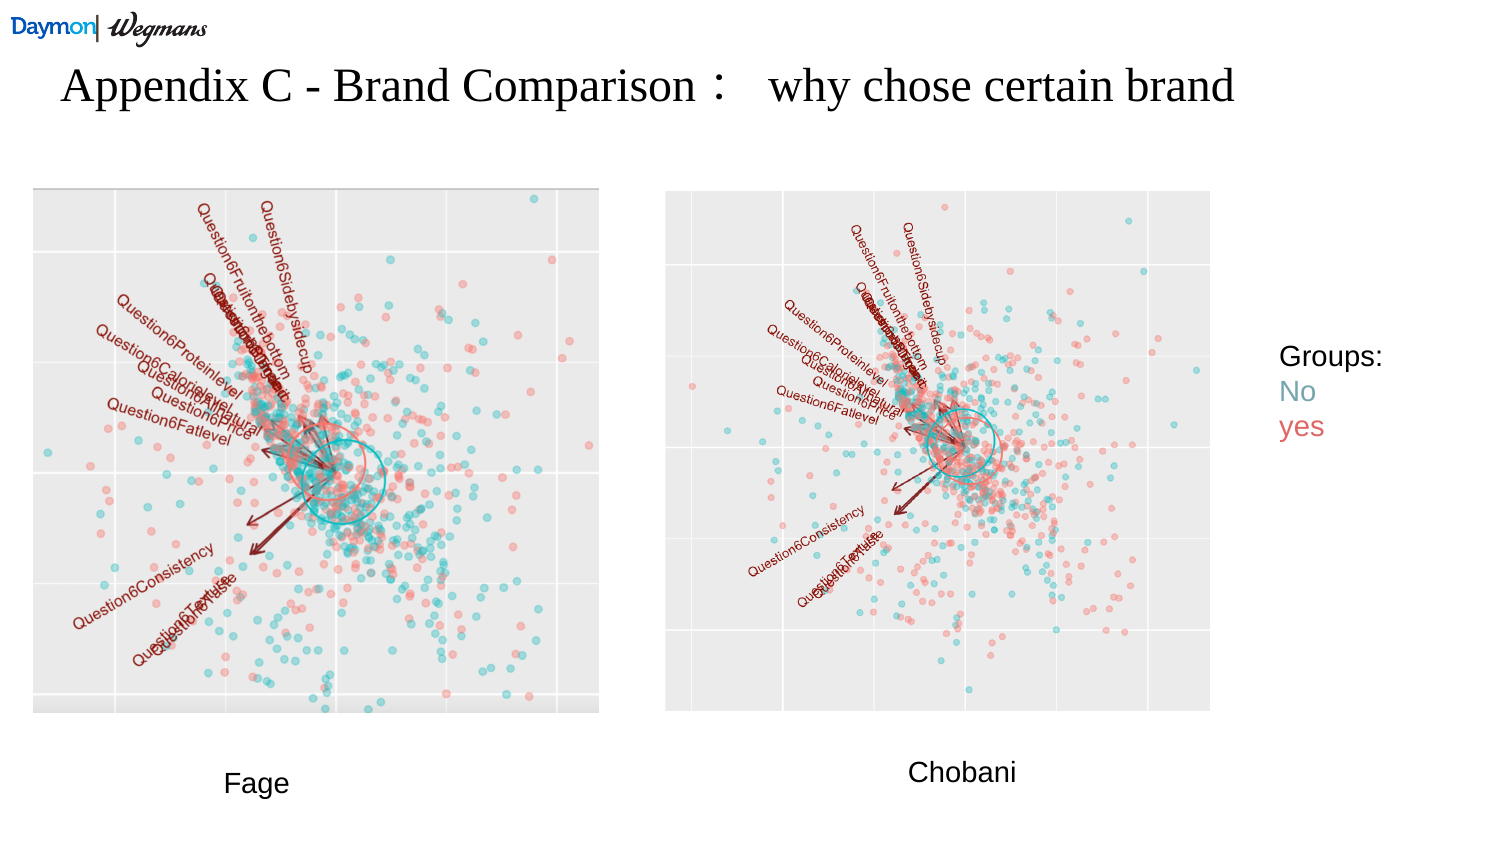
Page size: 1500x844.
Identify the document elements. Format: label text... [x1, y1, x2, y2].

title Appendix C - Brand Comparison：why chose certain brand [45, 38, 1443, 133]
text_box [11, 0, 224, 62]
picture [32, 188, 599, 714]
text_box Chobani [737, 738, 1188, 815]
text_box Groups: No yes [1264, 322, 1415, 498]
picture [665, 191, 1211, 711]
text_box Fage [170, 749, 343, 815]
